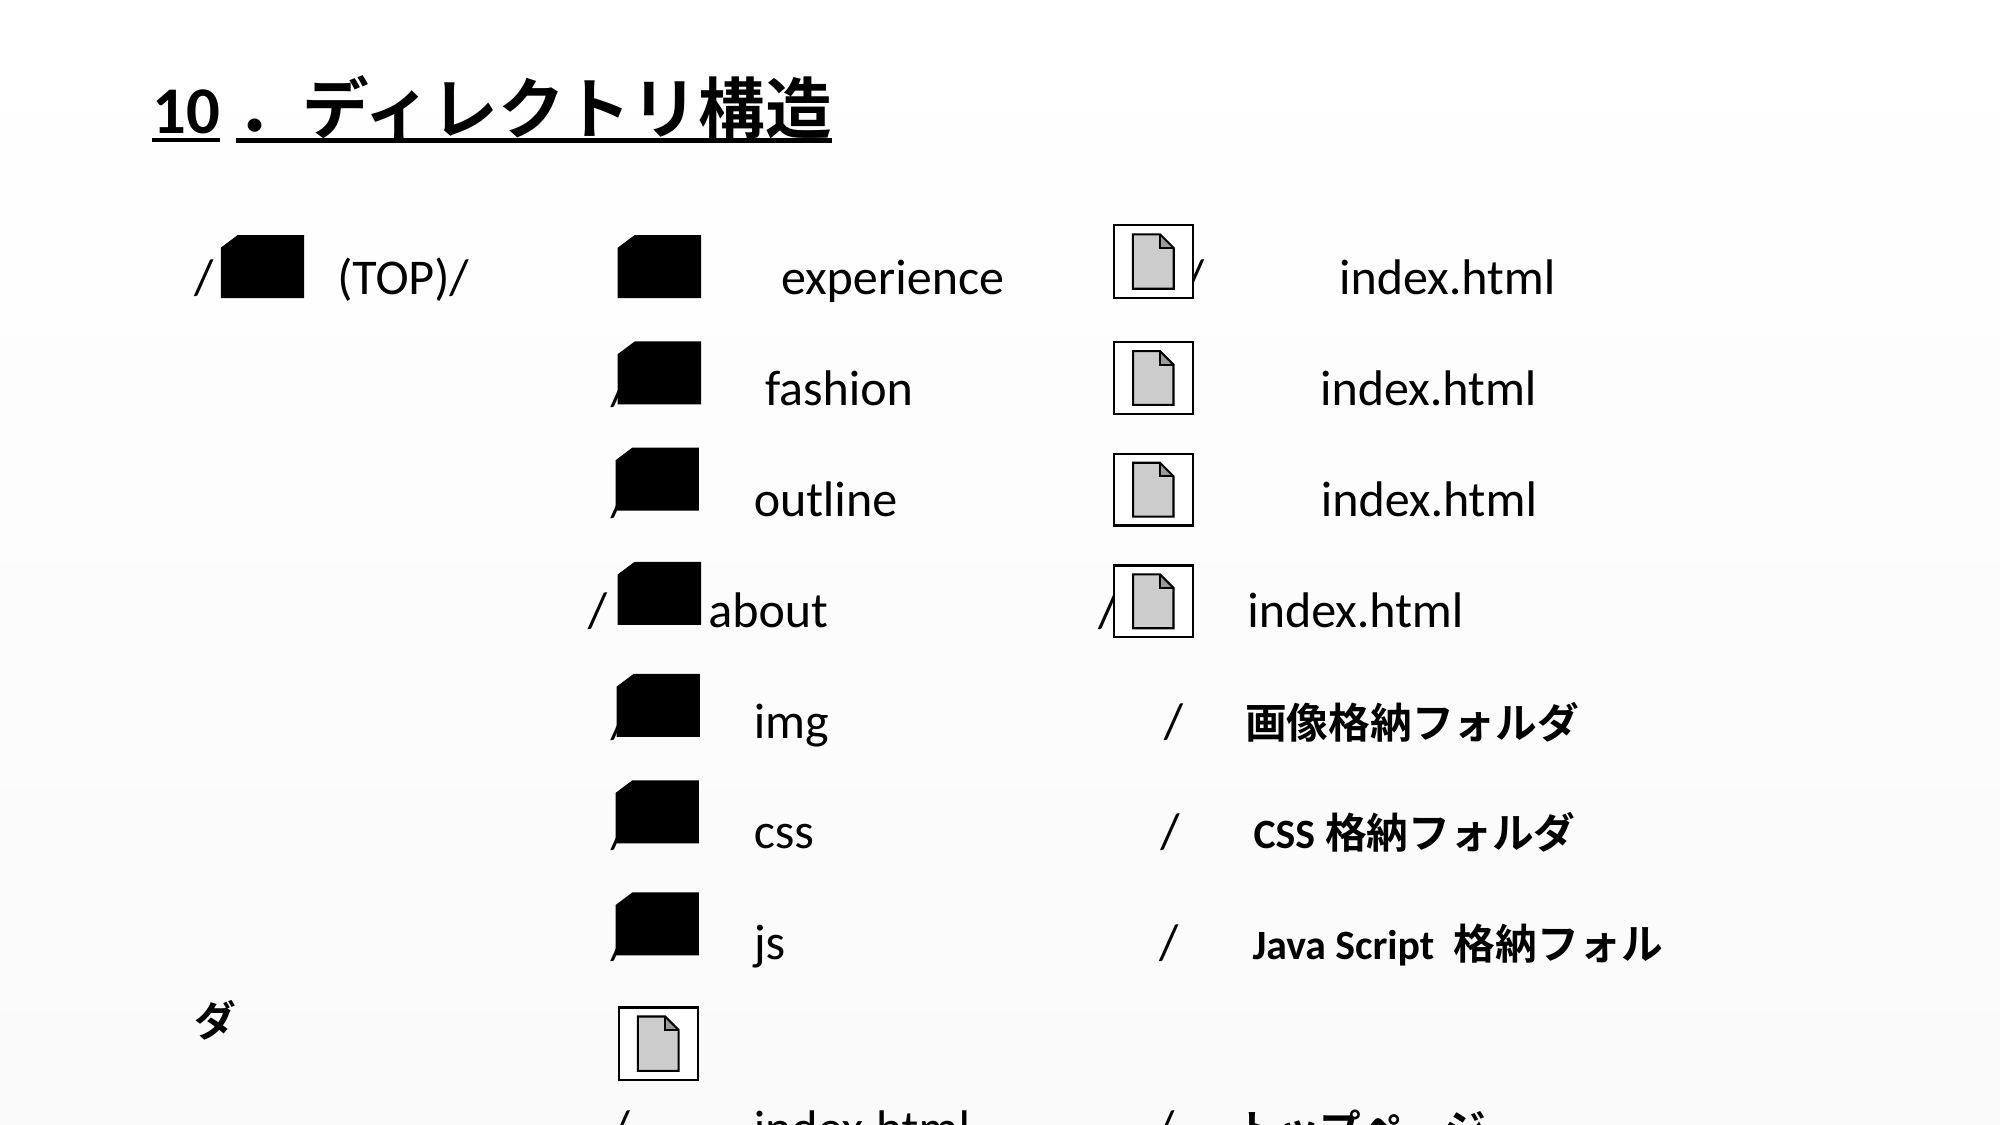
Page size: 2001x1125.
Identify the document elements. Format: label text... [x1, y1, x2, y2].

text_box [617, 561, 702, 625]
list / (TOP)/ / experience / index.html / fashion / index.html / outline / index.html / about / index.html / img / 画像格納フォルダ / css / CSS格納フォルダ / js / Java Script 格納フォルダ / index.html / トップページ [179, 207, 1680, 1094]
text_box [615, 447, 699, 511]
text_box [1113, 341, 1194, 415]
text_box [617, 235, 702, 299]
text_box [1113, 453, 1194, 527]
text_box [615, 780, 699, 844]
text_box [617, 341, 702, 405]
text_box [1113, 564, 1194, 638]
text_box [615, 892, 699, 956]
text_box [220, 235, 305, 299]
text_box [618, 1006, 699, 1081]
text_box [616, 673, 700, 737]
title 10．ディレクトリ構造 [137, 61, 1863, 162]
text_box [1113, 224, 1194, 299]
